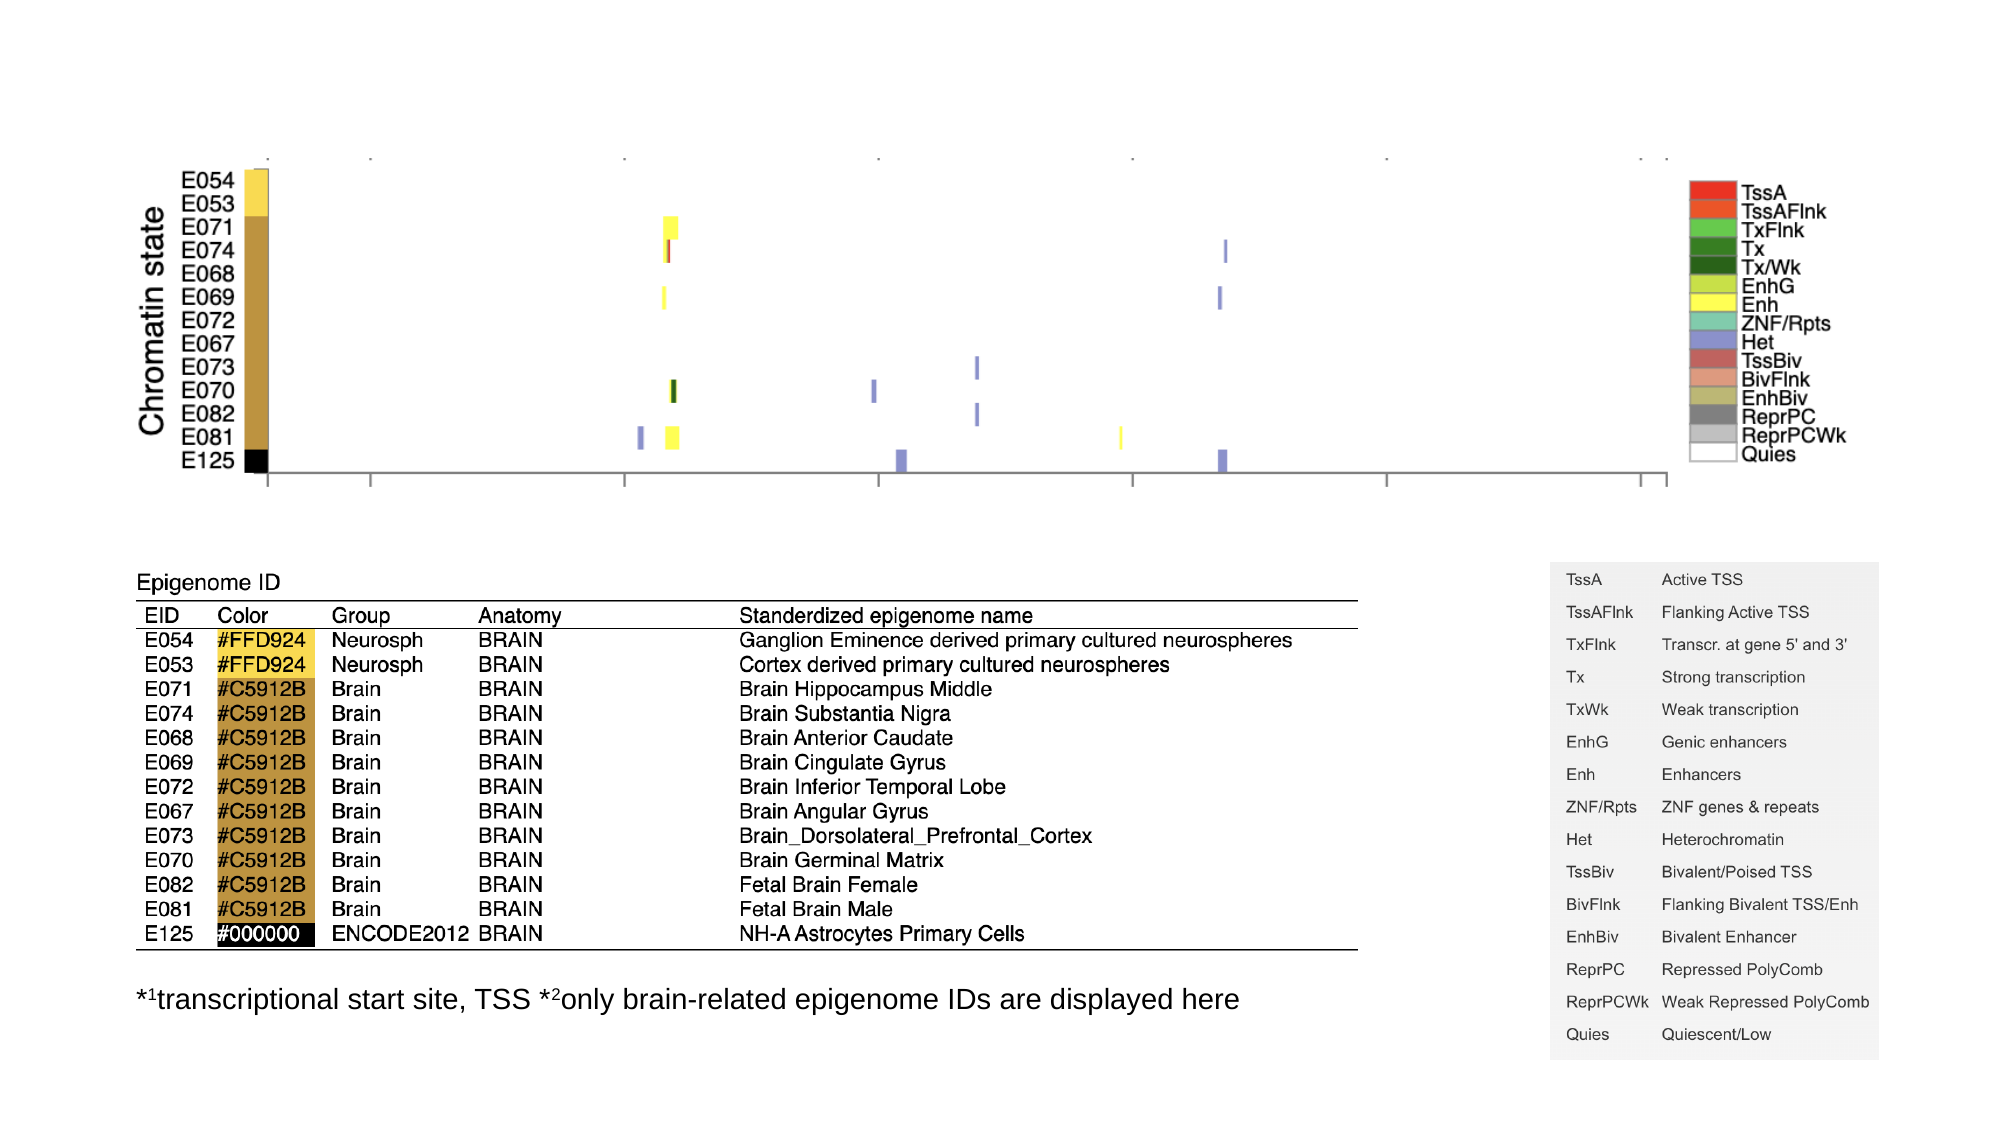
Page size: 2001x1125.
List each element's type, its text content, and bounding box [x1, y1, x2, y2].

picture [120, 561, 1397, 974]
text_box *1transcriptional start site, TSS *2only brain-related epigenome IDs are displayed here [121, 974, 1365, 1023]
picture [1550, 561, 1880, 1061]
picture [120, 157, 1880, 495]
